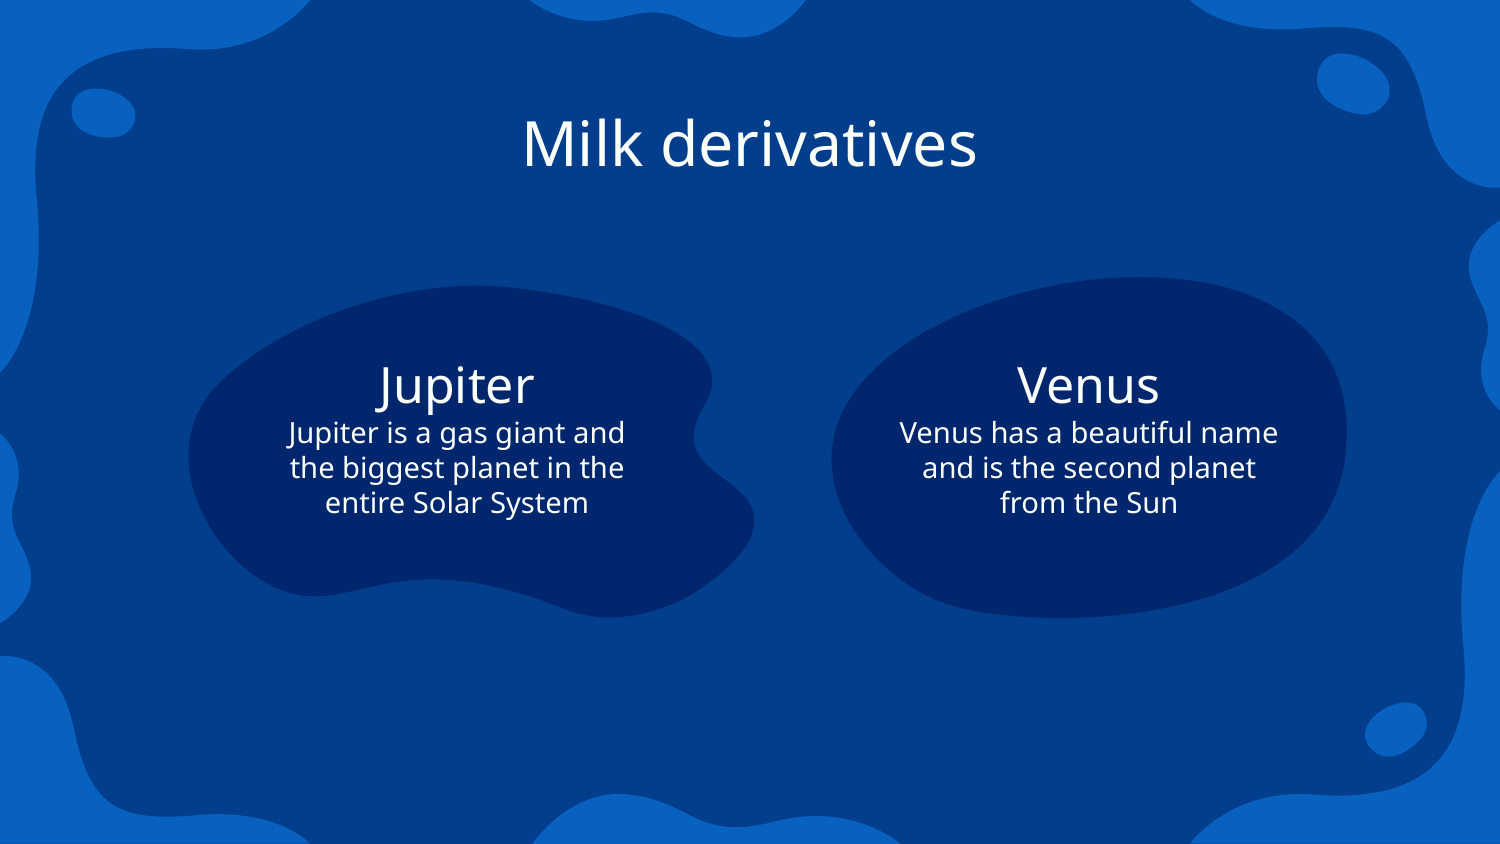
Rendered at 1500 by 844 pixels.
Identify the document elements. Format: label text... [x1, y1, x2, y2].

subtitle Jupiter is a gas giant and the biggest planet in the entire Solar System [247, 407, 667, 515]
text_box [188, 285, 755, 618]
subtitle Venus has a beautiful name and is the second planet from the Sun [879, 407, 1299, 515]
title Milk derivatives [118, 88, 1382, 167]
title Venus [879, 338, 1299, 407]
text_box [831, 276, 1347, 618]
title Jupiter [247, 338, 667, 407]
